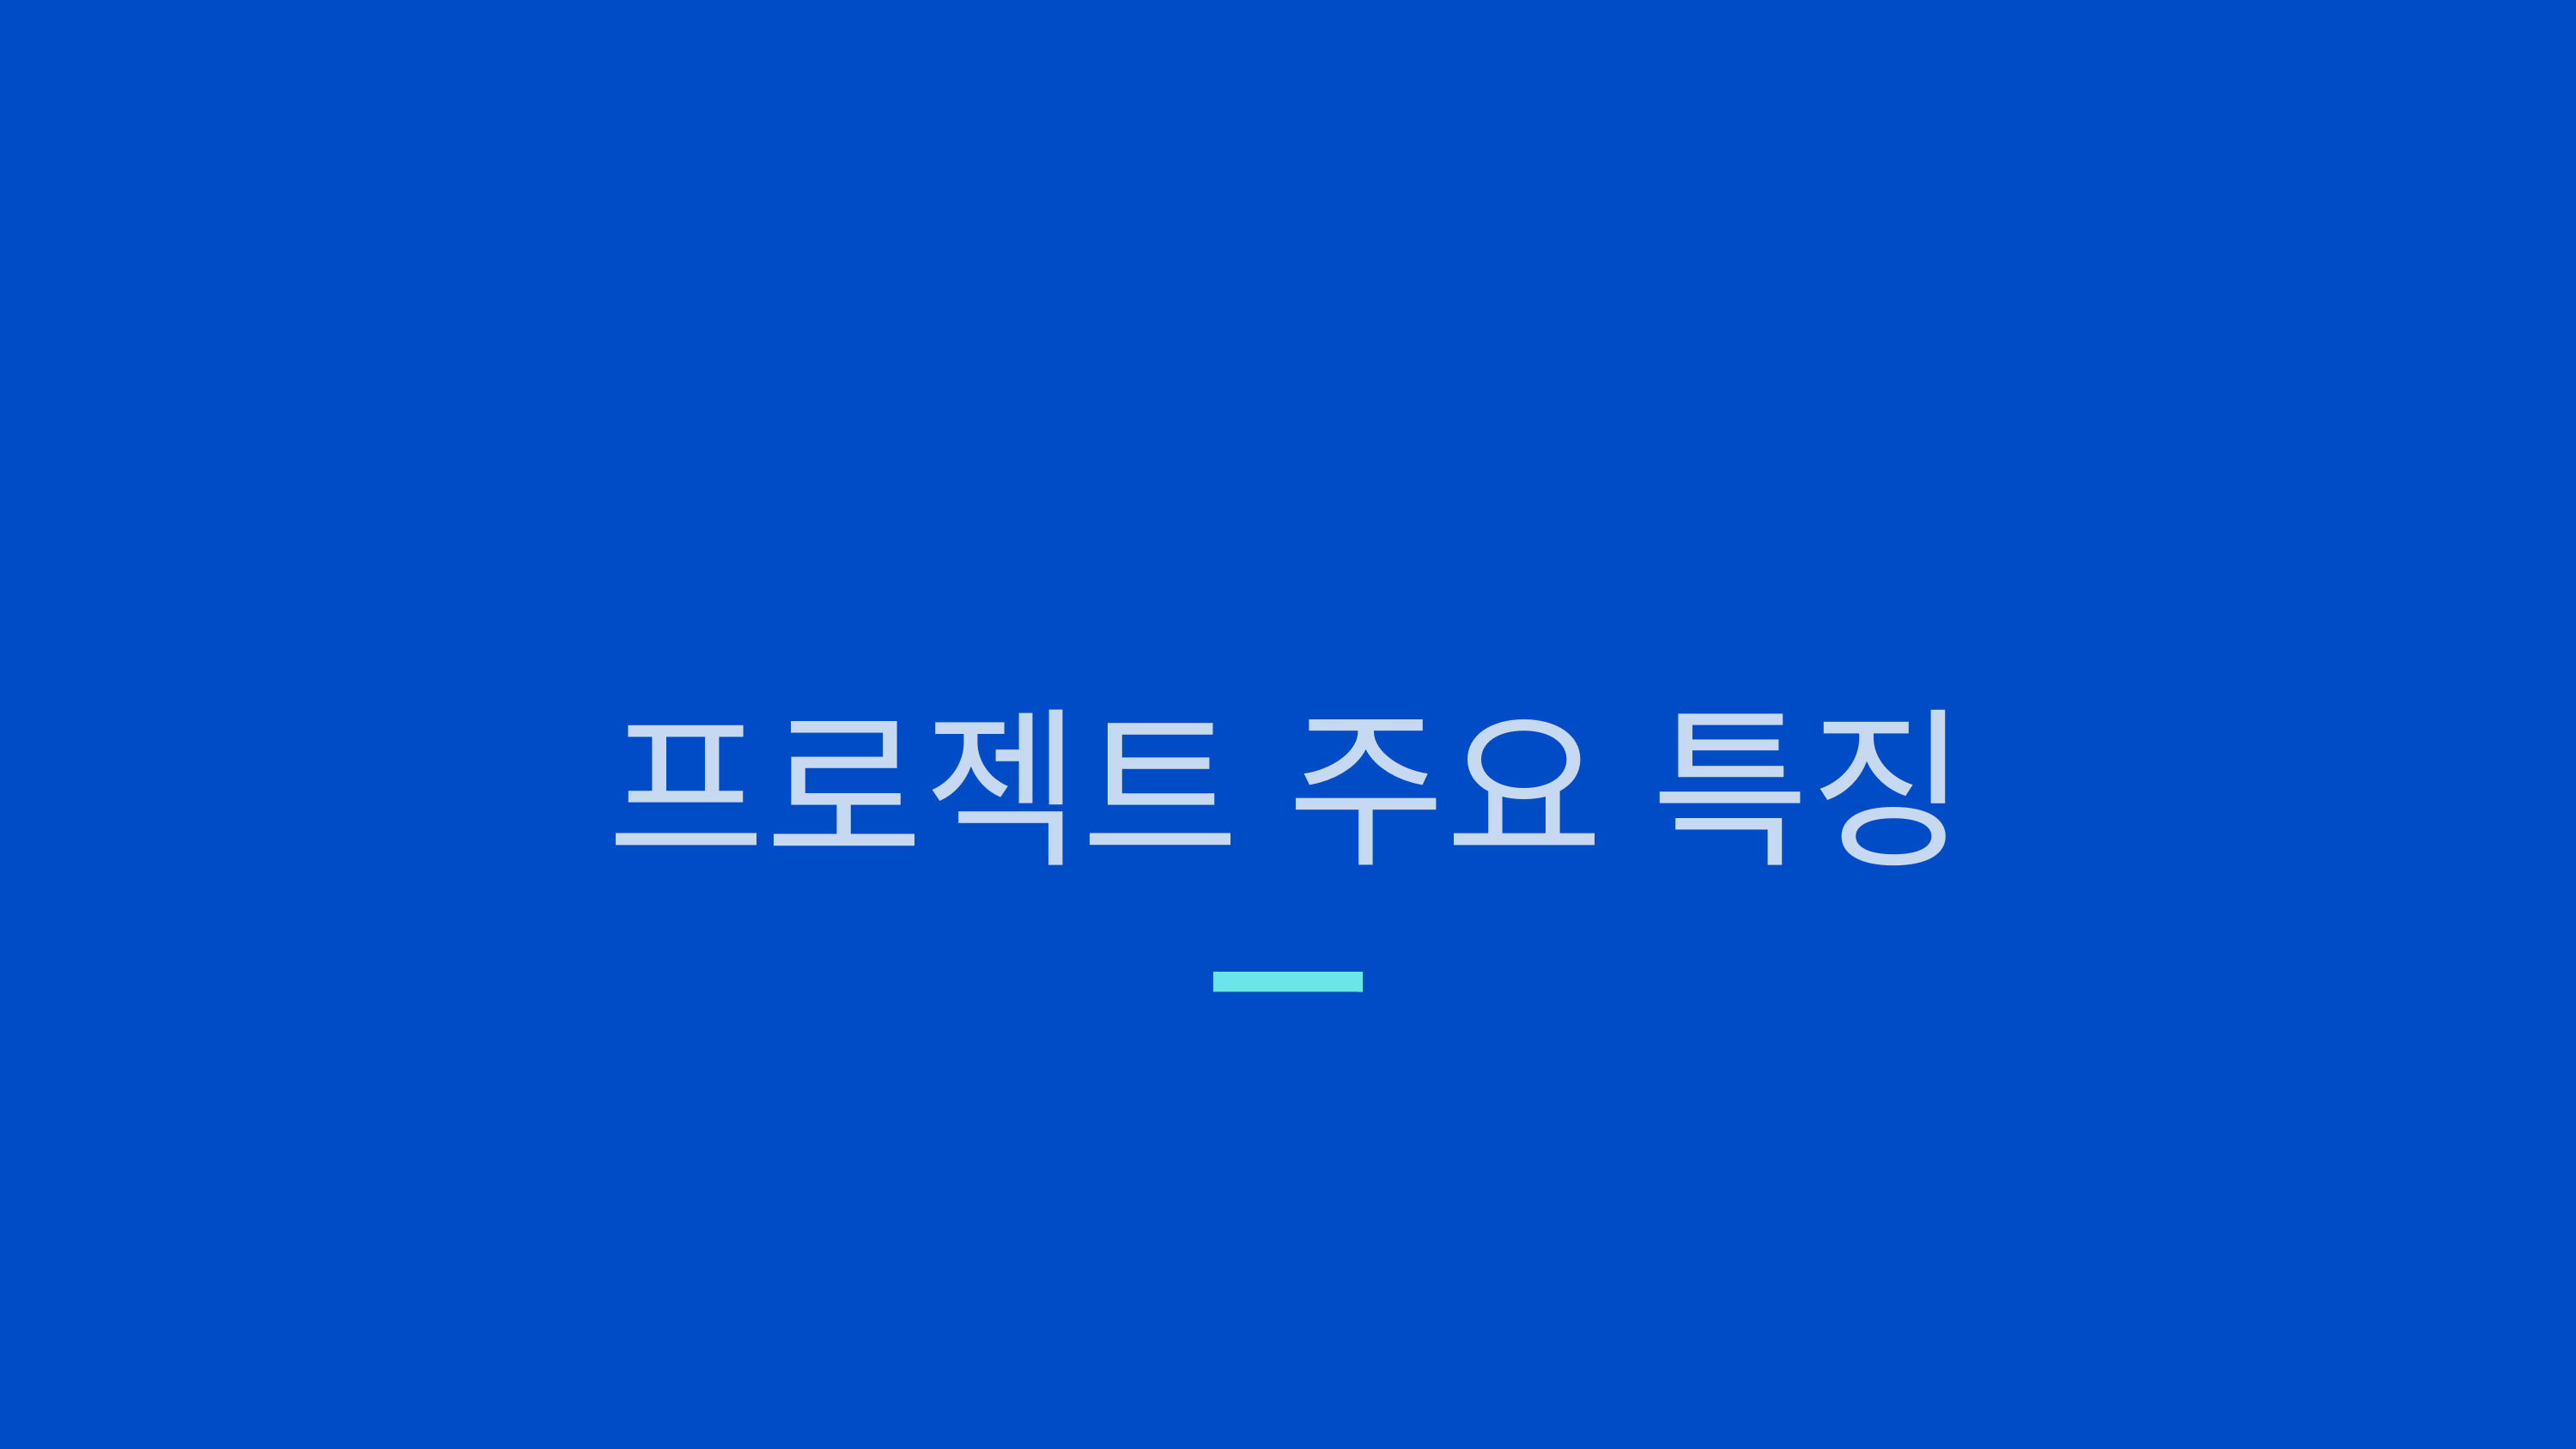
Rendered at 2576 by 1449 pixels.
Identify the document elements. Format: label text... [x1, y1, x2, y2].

text_box 프로젝트 주요 특징 [114, 462, 2462, 887]
